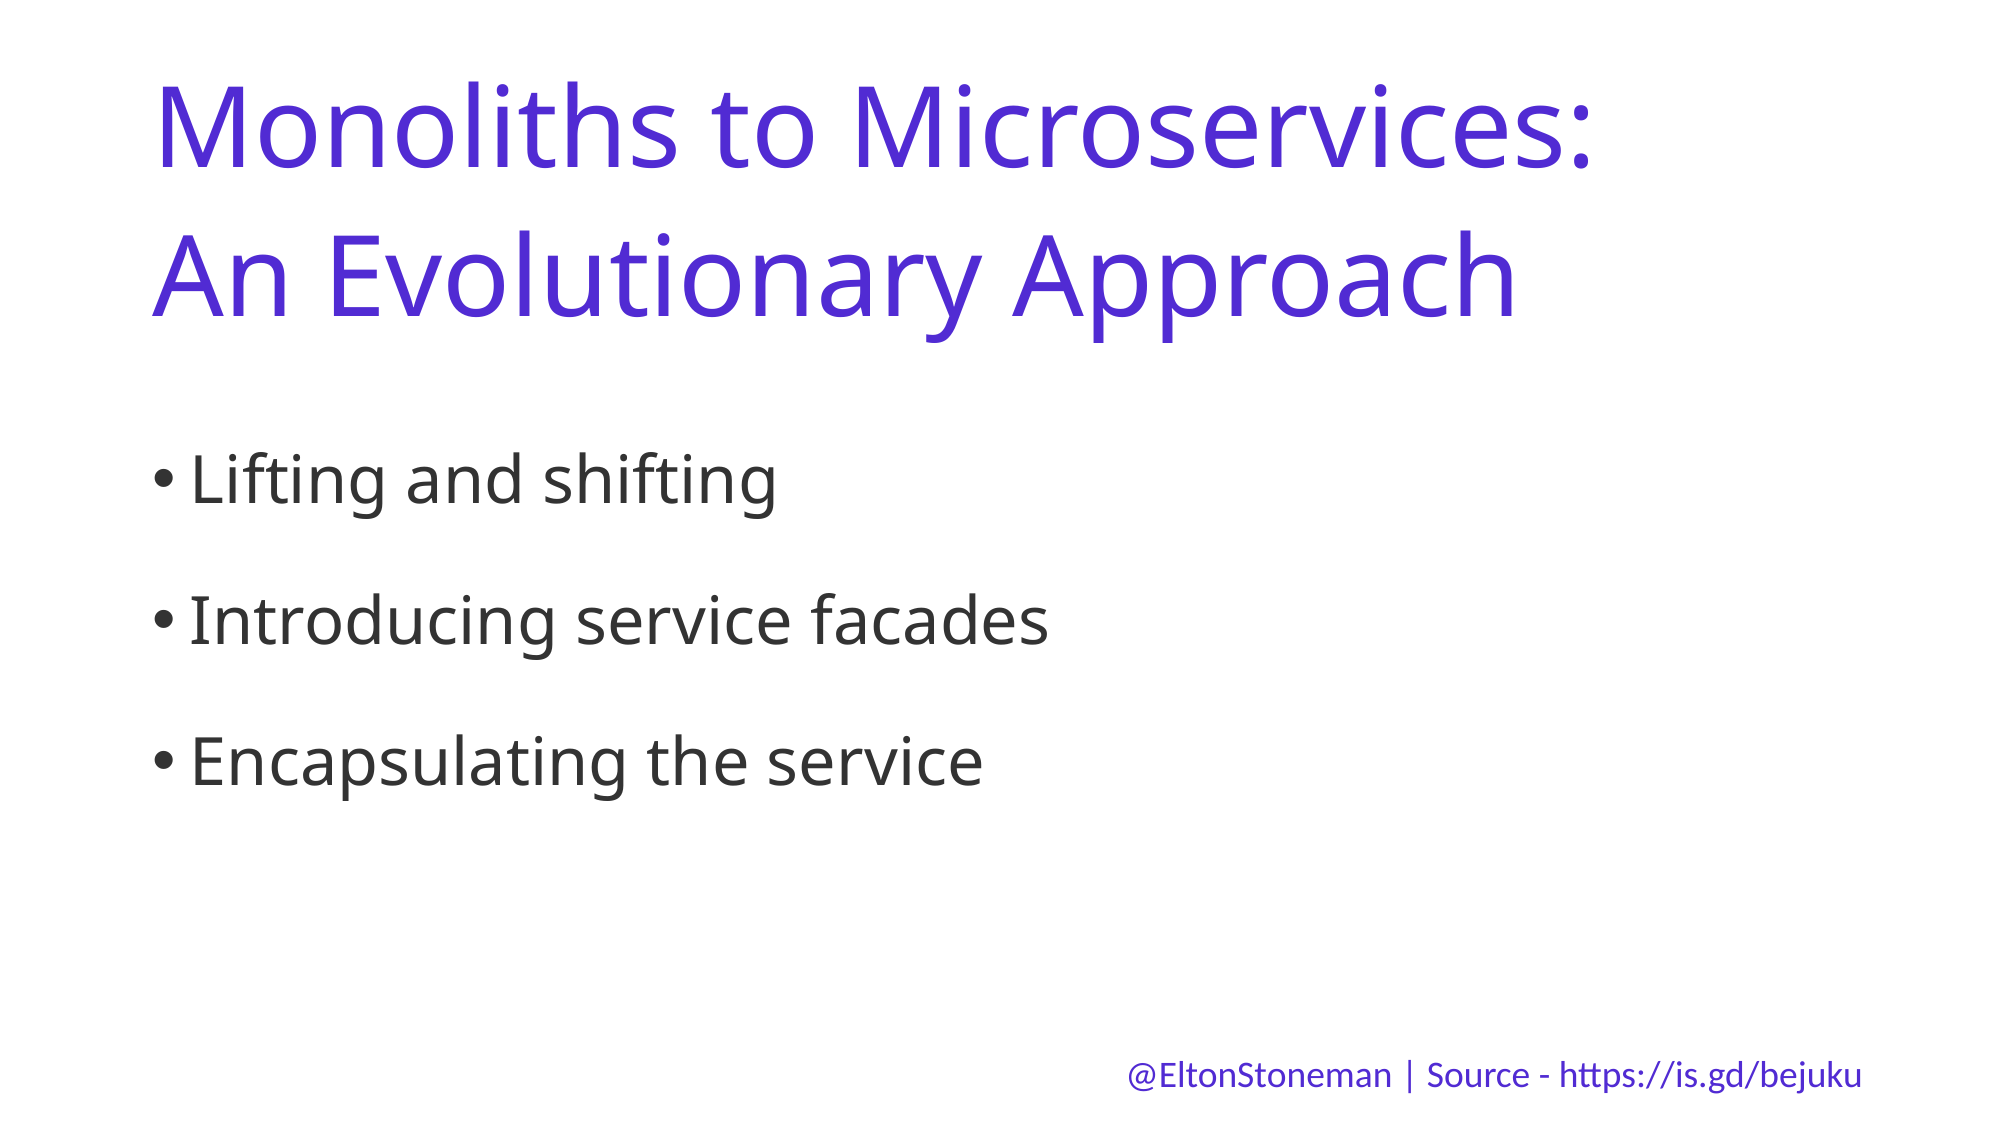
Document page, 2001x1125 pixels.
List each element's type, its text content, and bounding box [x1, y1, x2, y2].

list Lifting and shifting Introducing service facades Encapsulating the service [137, 389, 1863, 1104]
title Monoliths to Microservices: An Evolutionary Approach [137, 59, 1863, 351]
